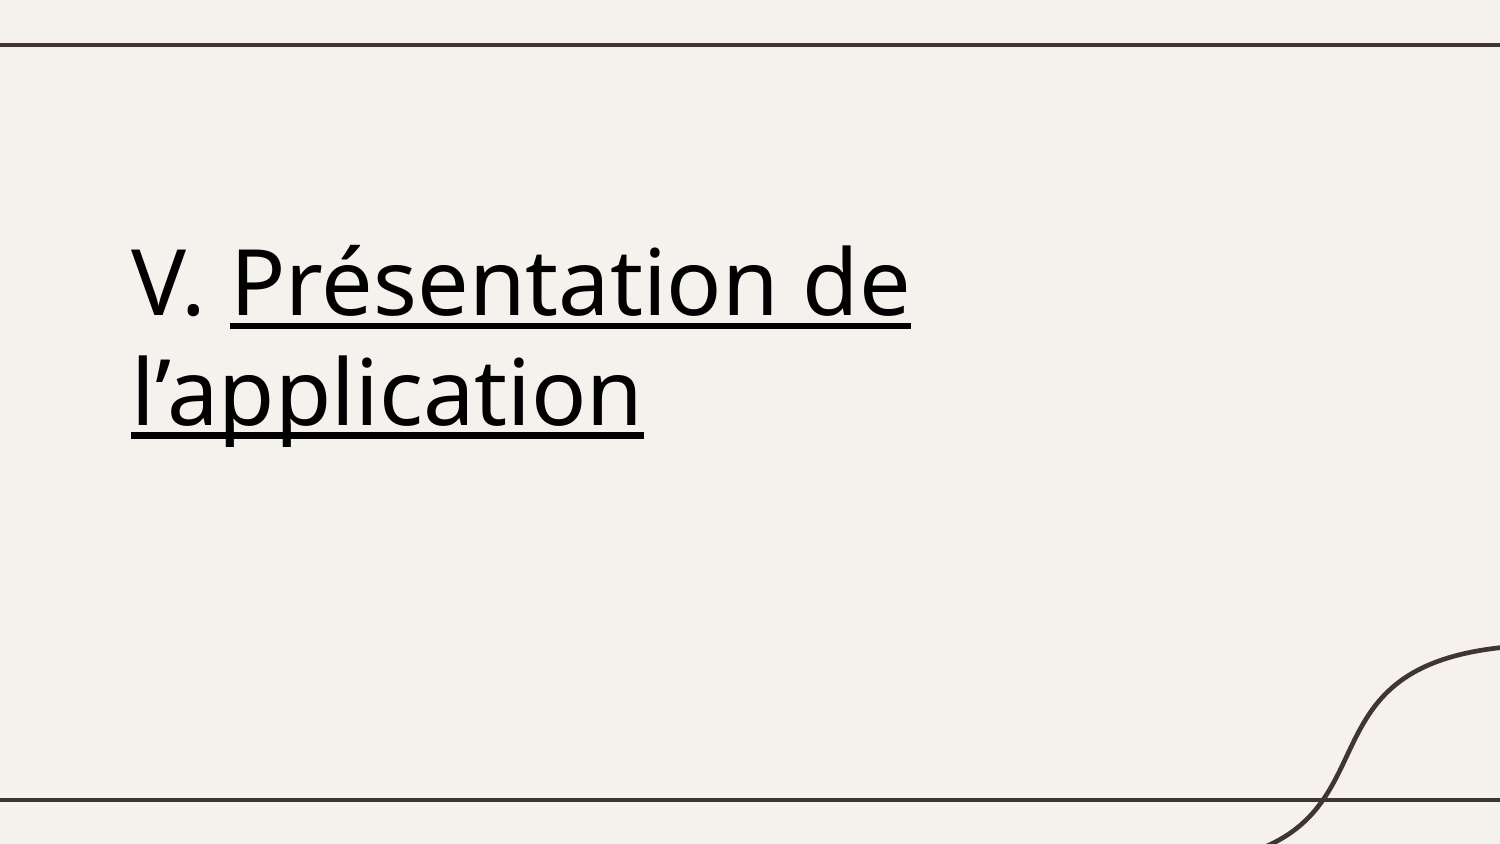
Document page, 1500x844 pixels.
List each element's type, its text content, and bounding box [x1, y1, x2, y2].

text_box V. Présentation de l’application [116, 216, 1091, 452]
